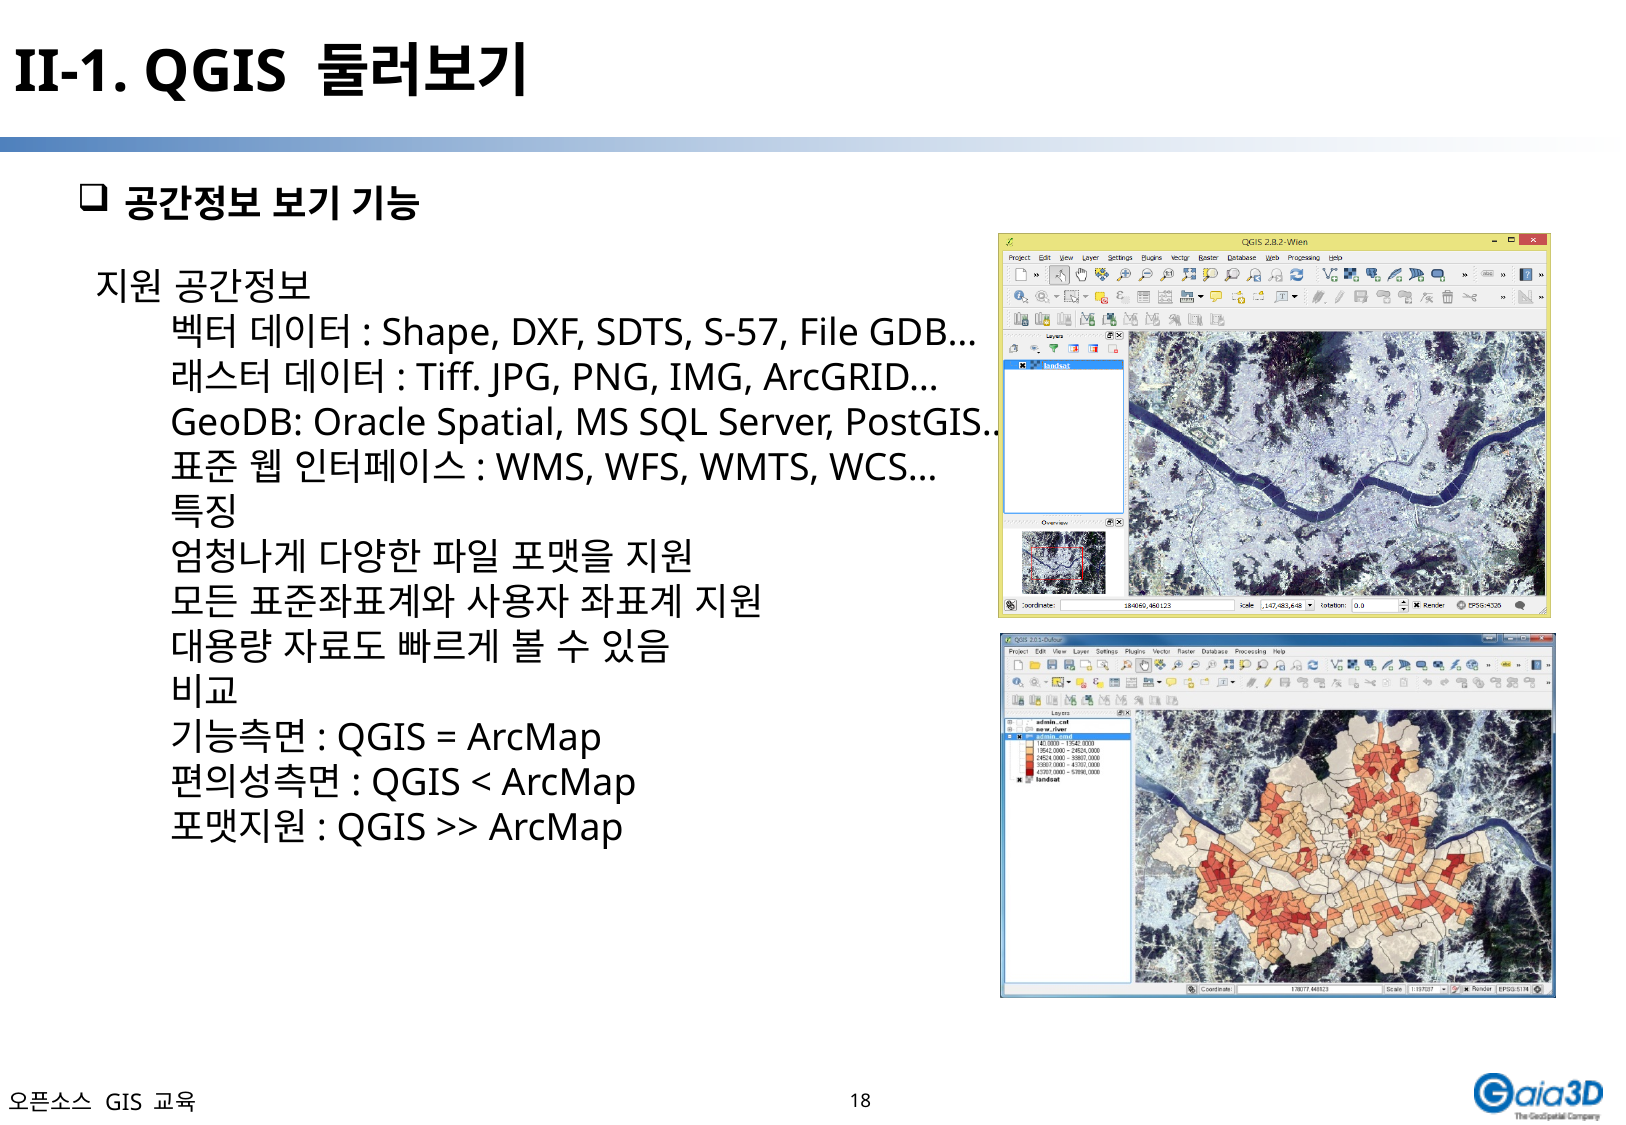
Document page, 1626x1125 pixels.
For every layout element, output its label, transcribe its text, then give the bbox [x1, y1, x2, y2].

picture [1474, 1073, 1603, 1121]
picture [998, 233, 1551, 619]
text_box 공간정보 보기 기능 [62, 172, 1552, 233]
list 지원 공간정보 벡터 데이터: Shape, DXF, SDTS, S-57, File GDB… 래스터 데이터: Tiff. JPG, PNG, IMG, ArcGRID… GeoDB: Oracle Spatial, MS SQL Server, PostGIS… 표준 웹 인터페이스: WMS, WFS, WMTS, WCS… 특징 엄청나게 다양한 파일 포맷을 지원 모든 표준좌표계와 사용자 좌표계 지원 대용량 자료도 빠르게 볼 수 있음 비교 기능측면: QGIS = ArcMap 편의성측면: QGIS < ArcMap 포맷지원: QGIS >> ArcMap [80, 255, 1273, 944]
picture [1000, 633, 1557, 998]
slide_number 18 [670, 1086, 1050, 1118]
title II-1. QGIS 둘러보기 [0, 0, 1581, 138]
